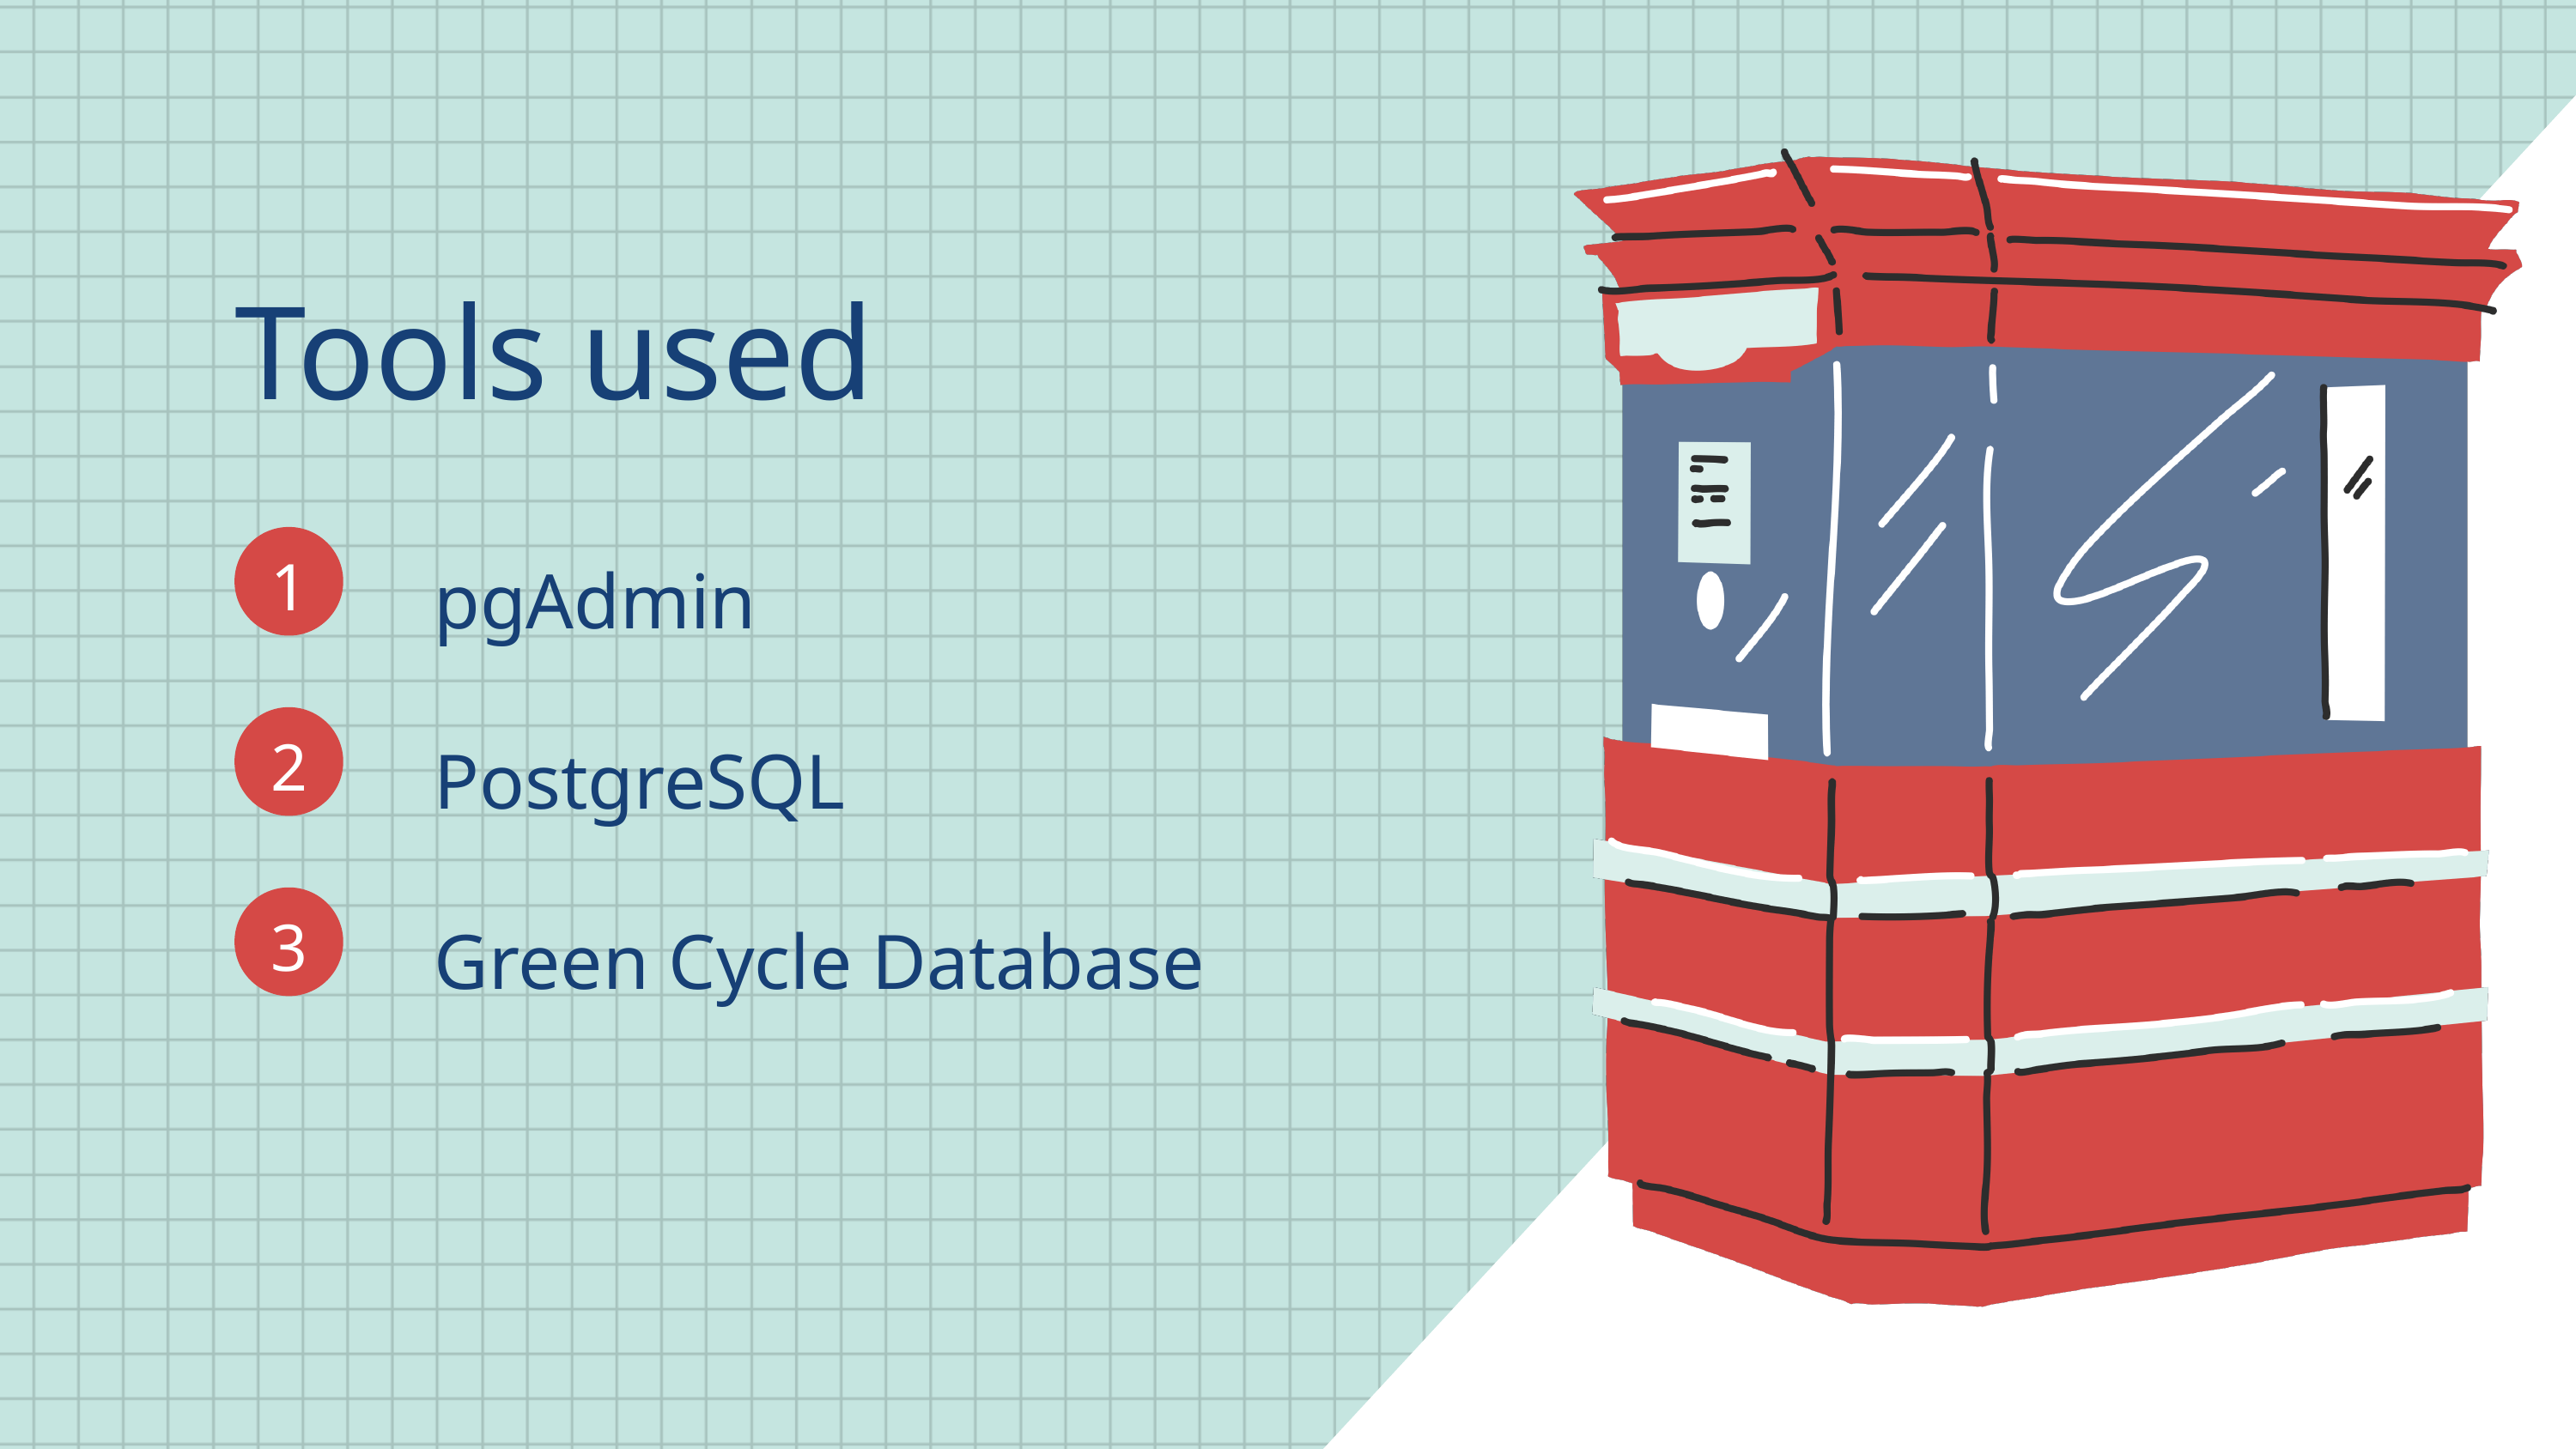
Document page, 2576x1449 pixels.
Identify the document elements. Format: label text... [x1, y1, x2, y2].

text_box pgAdmin [434, 493, 1466, 644]
text_box [1322, 94, 2576, 1449]
text_box PostgreSQL [434, 673, 1466, 824]
text_box [0, 0, 2576, 1449]
text_box 2 [250, 702, 328, 706]
text_box Green Cycle Database [434, 854, 1466, 1005]
text_box [1573, 148, 2523, 1307]
text_box 3 [250, 882, 328, 886]
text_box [234, 887, 343, 997]
text_box Tools used [234, 270, 1400, 426]
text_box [234, 526, 343, 636]
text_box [234, 706, 343, 816]
